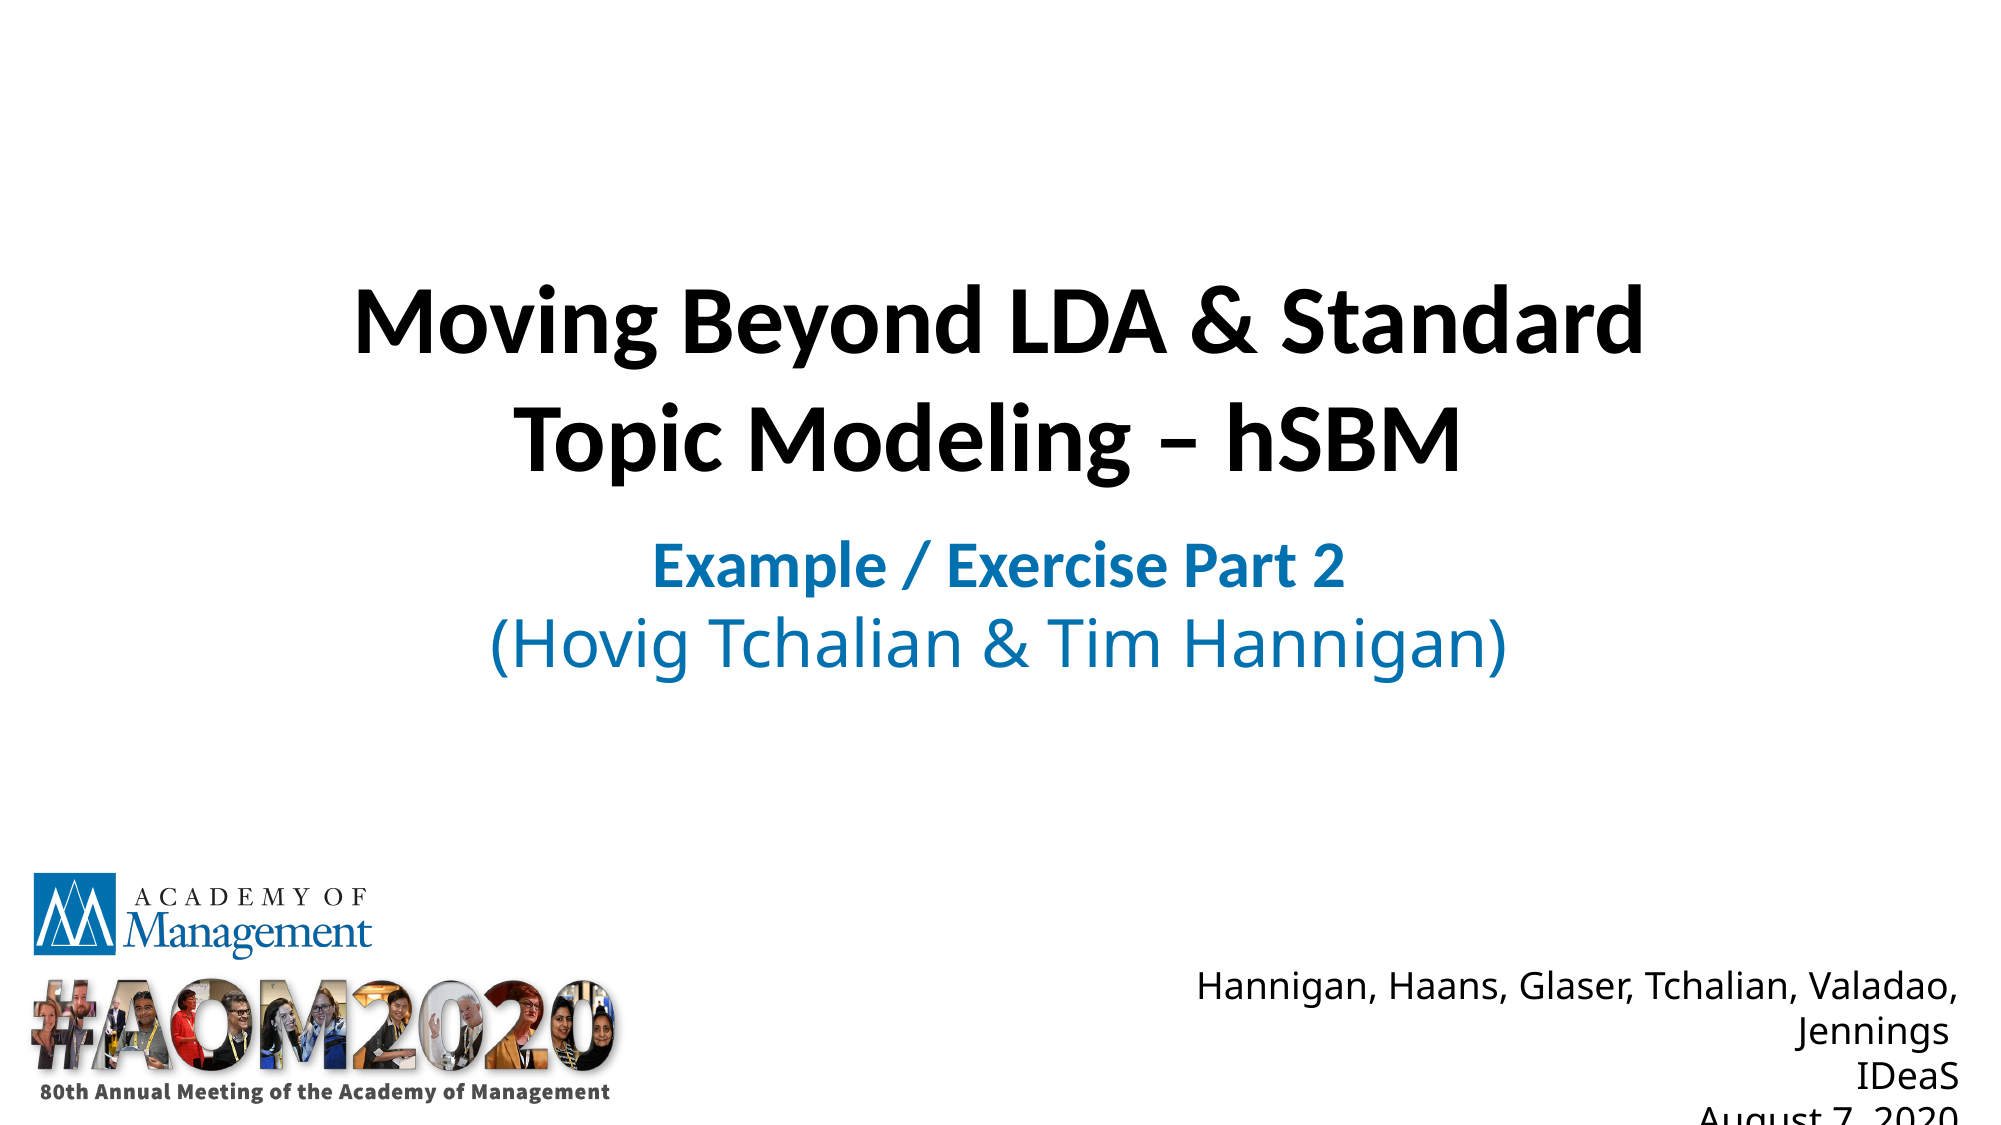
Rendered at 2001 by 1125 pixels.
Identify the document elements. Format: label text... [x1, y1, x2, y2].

title Moving Beyond LDA & Standard Topic Modeling – hSBM [249, 173, 1750, 499]
text_box Hannigan, Haans, Glaser, Tchalian, Valadao, Jennings IDeaS August 7, 2020 [1100, 955, 1975, 1125]
picture [0, 862, 650, 1118]
subtitle Example / Exercise Part 2 (Hovig Tchalian & Tim Hannigan) [249, 513, 1750, 740]
